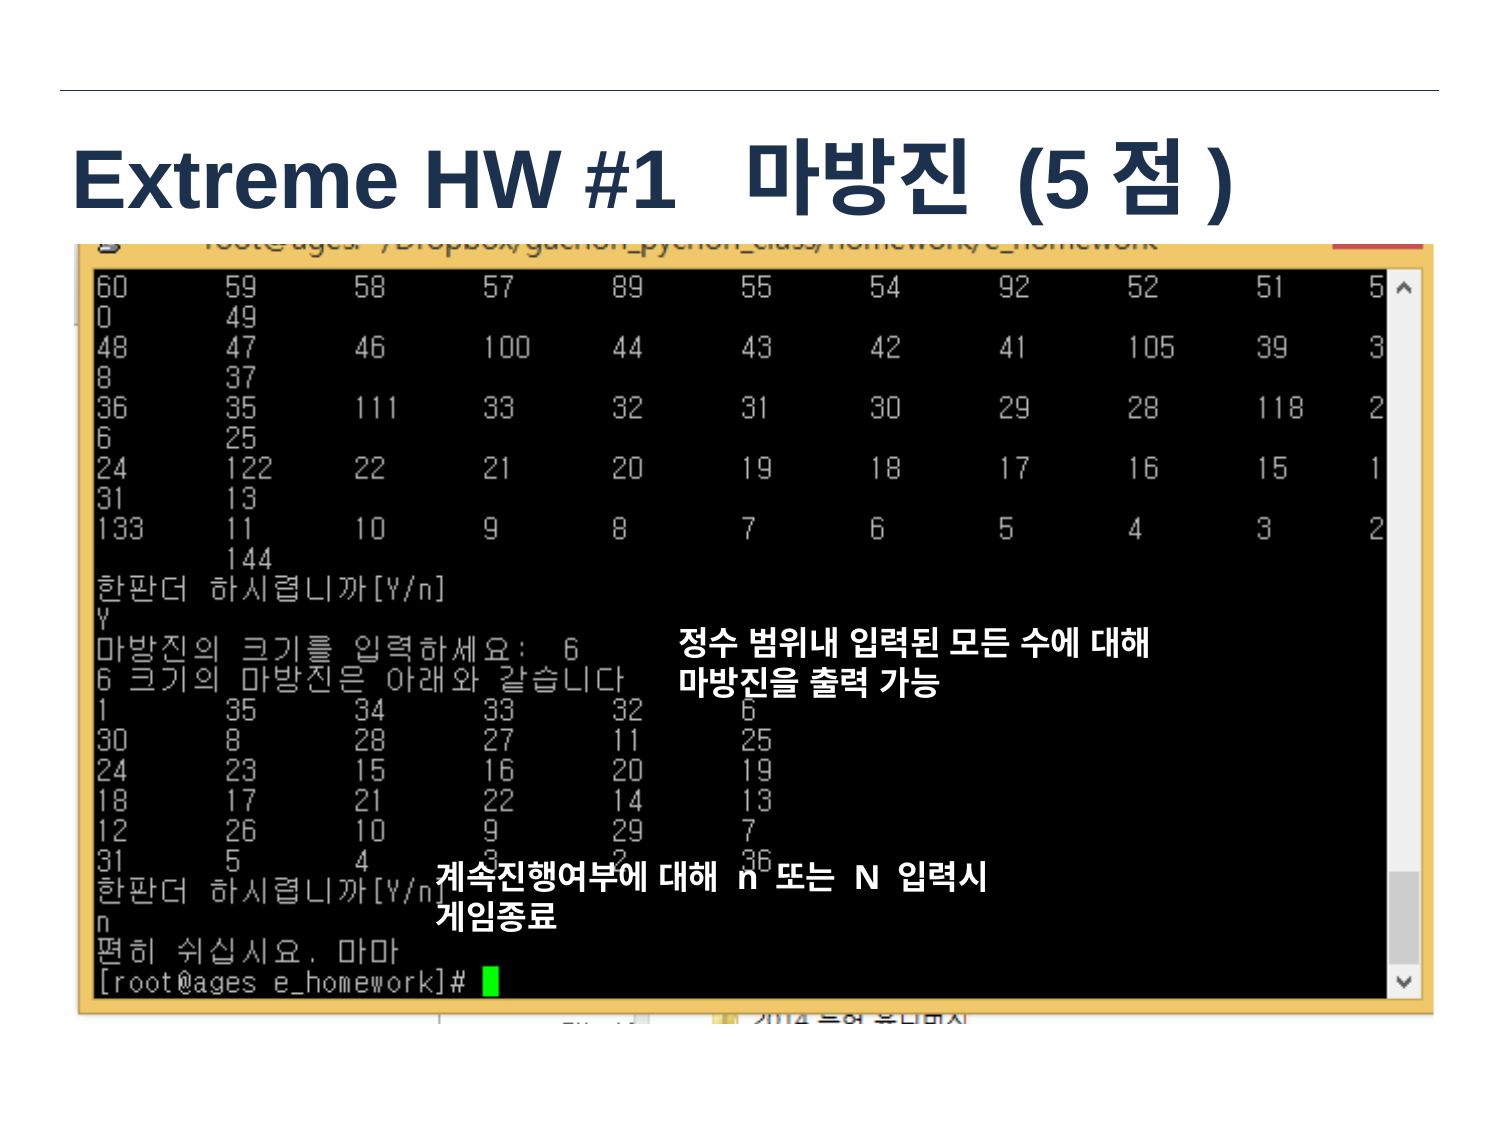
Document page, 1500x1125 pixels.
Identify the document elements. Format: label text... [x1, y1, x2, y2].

title Extreme HW #1 마방진 (5점) [56, 106, 1434, 245]
picture [73, 244, 1435, 1024]
